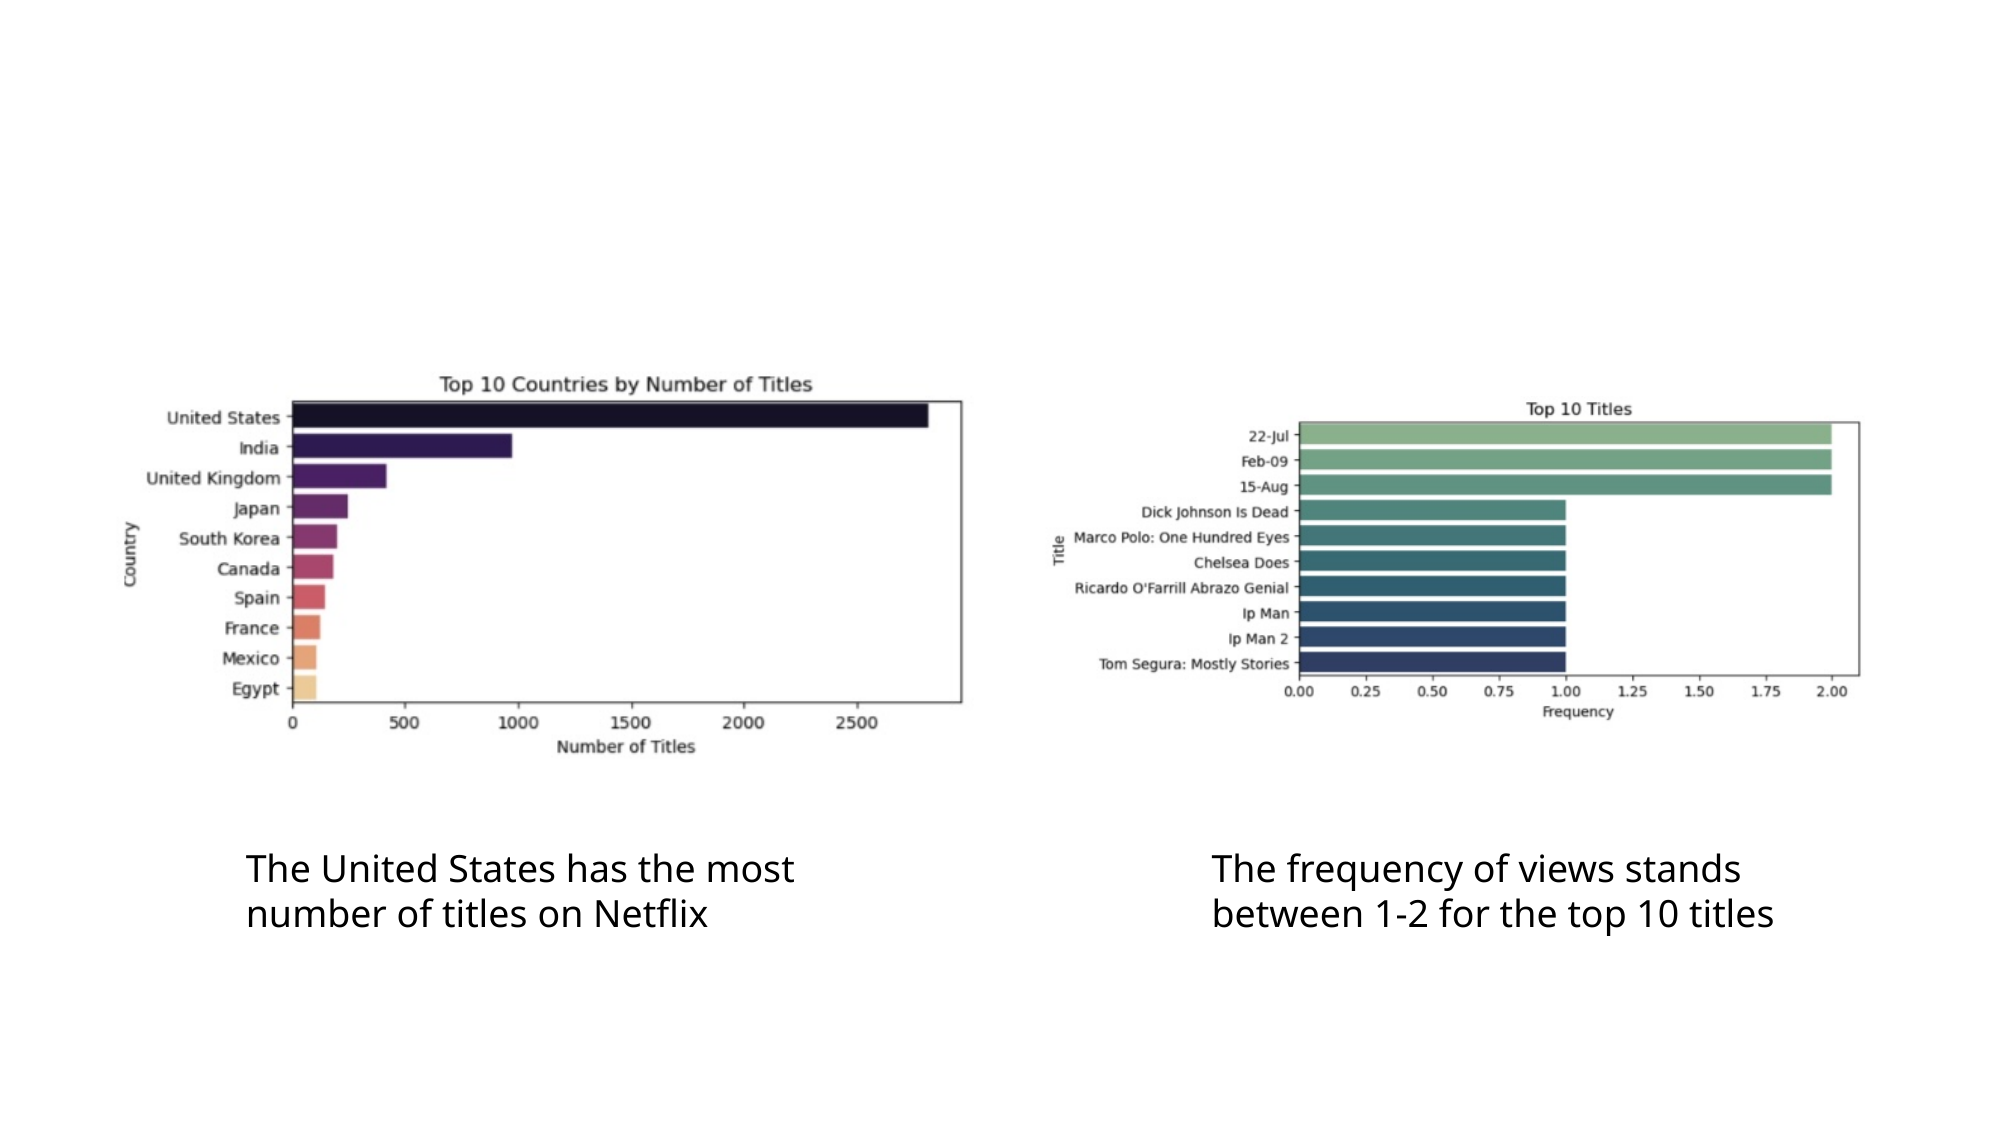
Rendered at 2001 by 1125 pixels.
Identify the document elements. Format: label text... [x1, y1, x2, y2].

picture [1025, 395, 1895, 729]
text_box The United States has the most number of titles on Netflix [231, 837, 849, 942]
picture [104, 360, 975, 765]
text_box The frequency of views stands between 1-2 for the top 10 titles [1196, 837, 1815, 942]
